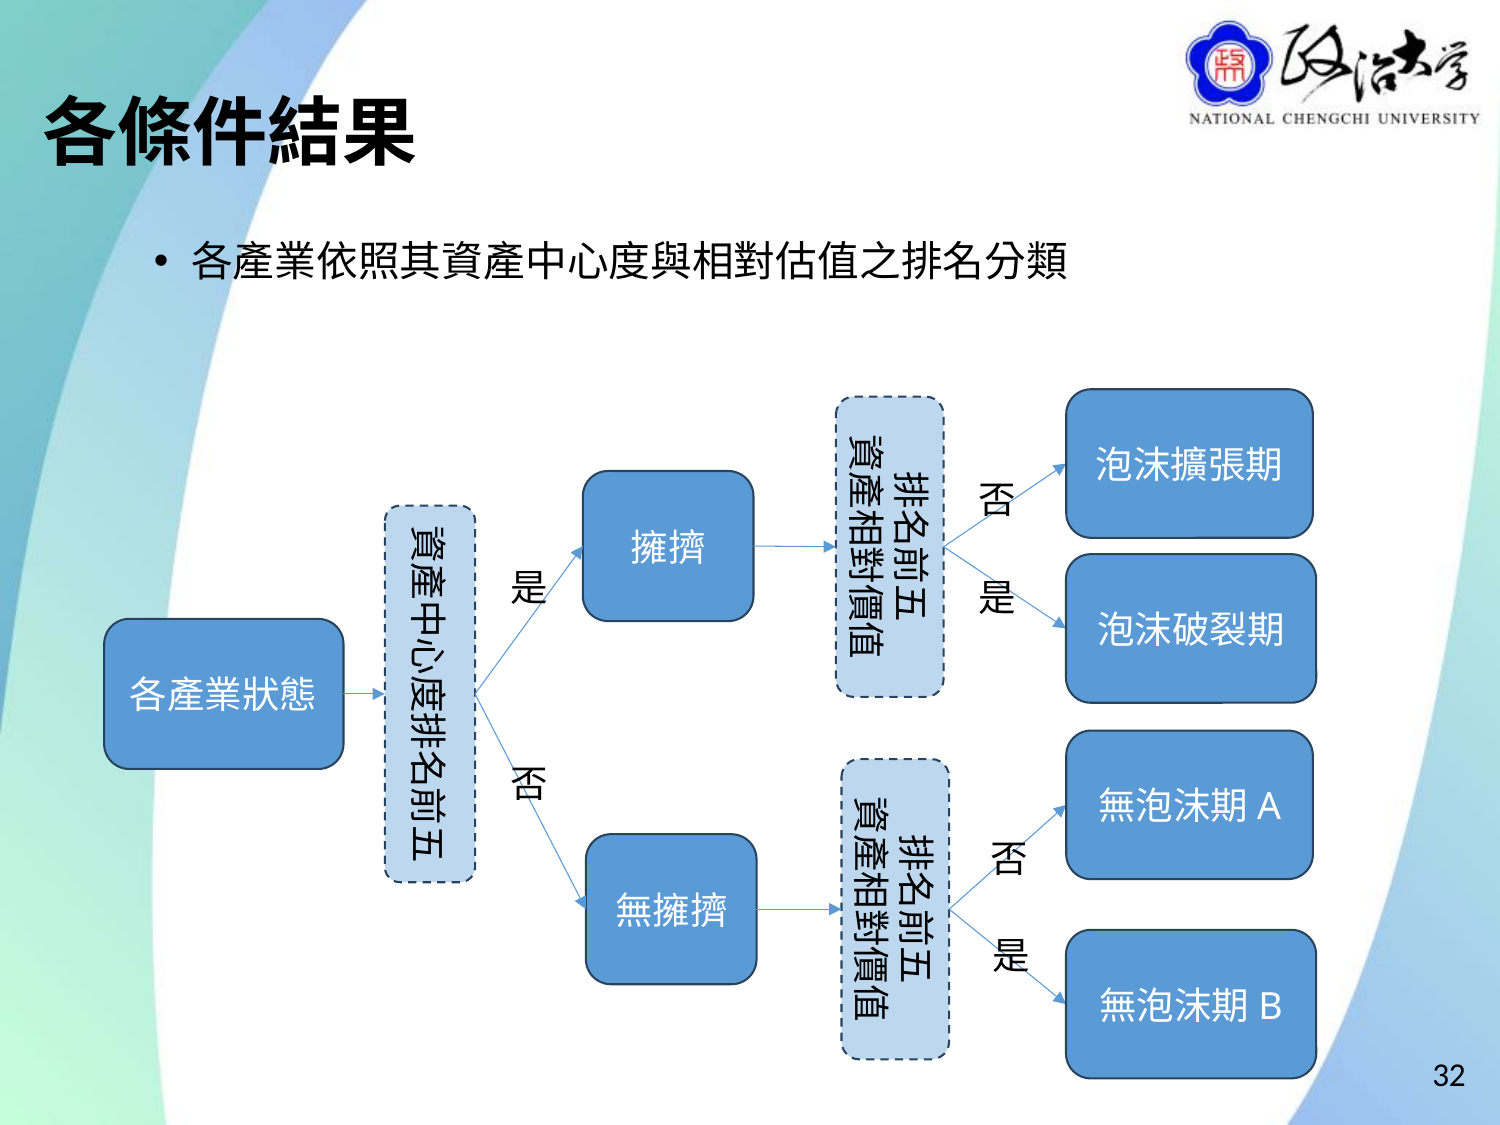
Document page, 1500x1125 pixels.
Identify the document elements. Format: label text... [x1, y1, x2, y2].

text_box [475, 693, 586, 910]
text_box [943, 463, 1067, 547]
slide_number 32 [1143, 1042, 1481, 1103]
text_box 無泡沫期B [1064, 973, 1318, 1080]
text_box 各產業狀態 [103, 617, 138, 770]
text_box 排名前五 資產相對價值 [840, 973, 951, 1061]
title 各條件結果 [27, 46, 470, 225]
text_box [949, 804, 1067, 910]
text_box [943, 546, 1066, 629]
list 各產業依照其資產中心度與相對估值之排名分類 [138, 202, 1500, 973]
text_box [949, 909, 1066, 1005]
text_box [475, 545, 583, 693]
text_box 無擁擠 [588, 973, 754, 986]
picture [0, 0, 1500, 1125]
